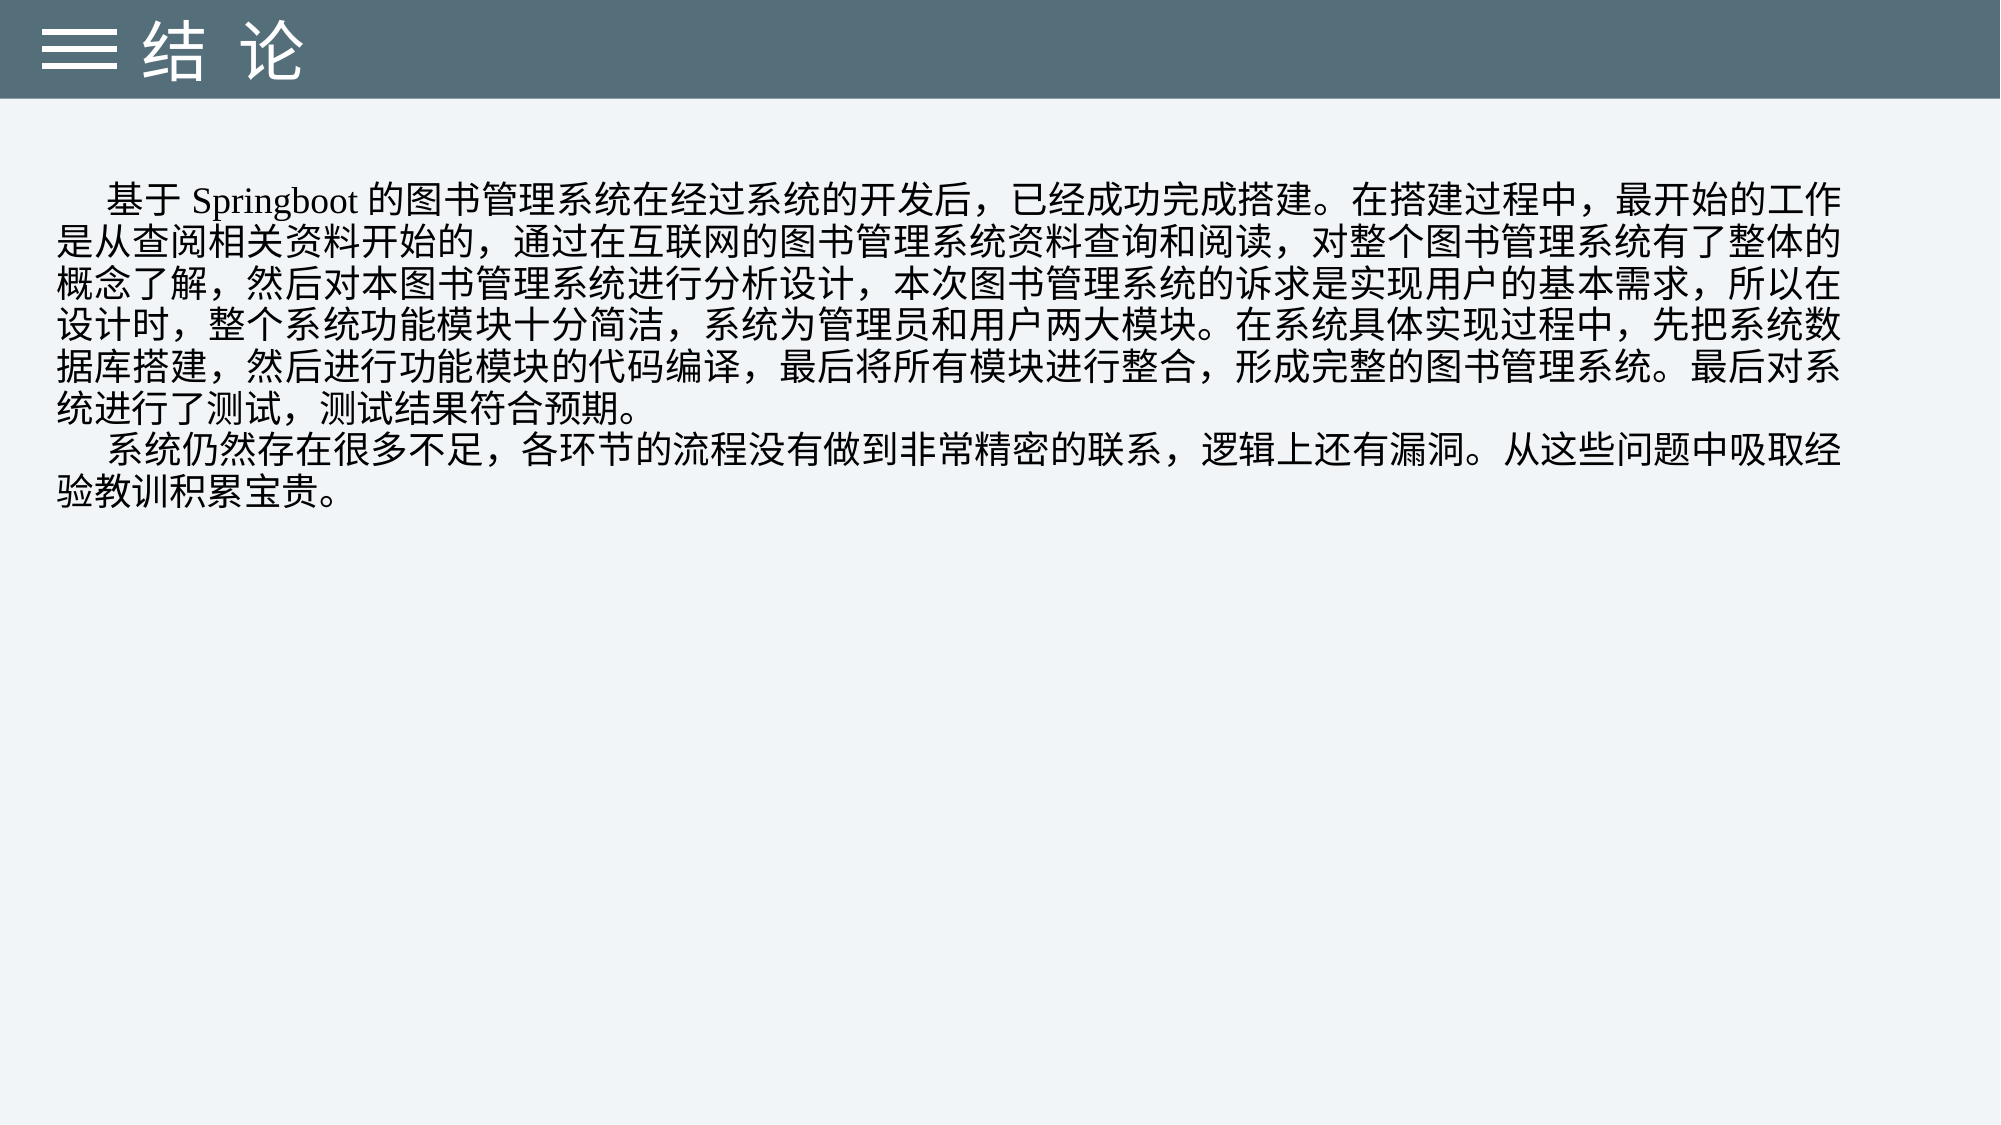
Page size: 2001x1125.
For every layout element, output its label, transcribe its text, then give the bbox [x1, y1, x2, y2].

text_box 结 论 [126, 2, 688, 98]
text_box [42, 32, 118, 67]
text_box 基于Springboot的图书管理系统在经过系统的开发后，已经成功完成搭建。在搭建过程中，最开始的工作是从查阅相关资料开始的，通过在互联网的图书管理系统资料查询和阅读，对整个图书管理系统有了整体的概念了解，然后对本图书管理系统进行分析设计，本次图书管理系统的诉求是实现用户的基本需求，所以在设计时，整个系统功能模块十分简洁，系统为管理员和用户两大模块。在系统具体实现过程中，先把系统数据库搭建，然后进行功能模块的代码编译，最后将所有模块进行整合，形成完整的图书管理系统。最后对系统进行了测试，测试结果符合预期。 系统仍然存在很多不足，各环节的流程没有做到非常精密的联系，逻辑上还有漏洞。从这些问题中吸取经验教训积累宝贵。 [42, 122, 1858, 521]
text_box [0, 0, 2000, 100]
